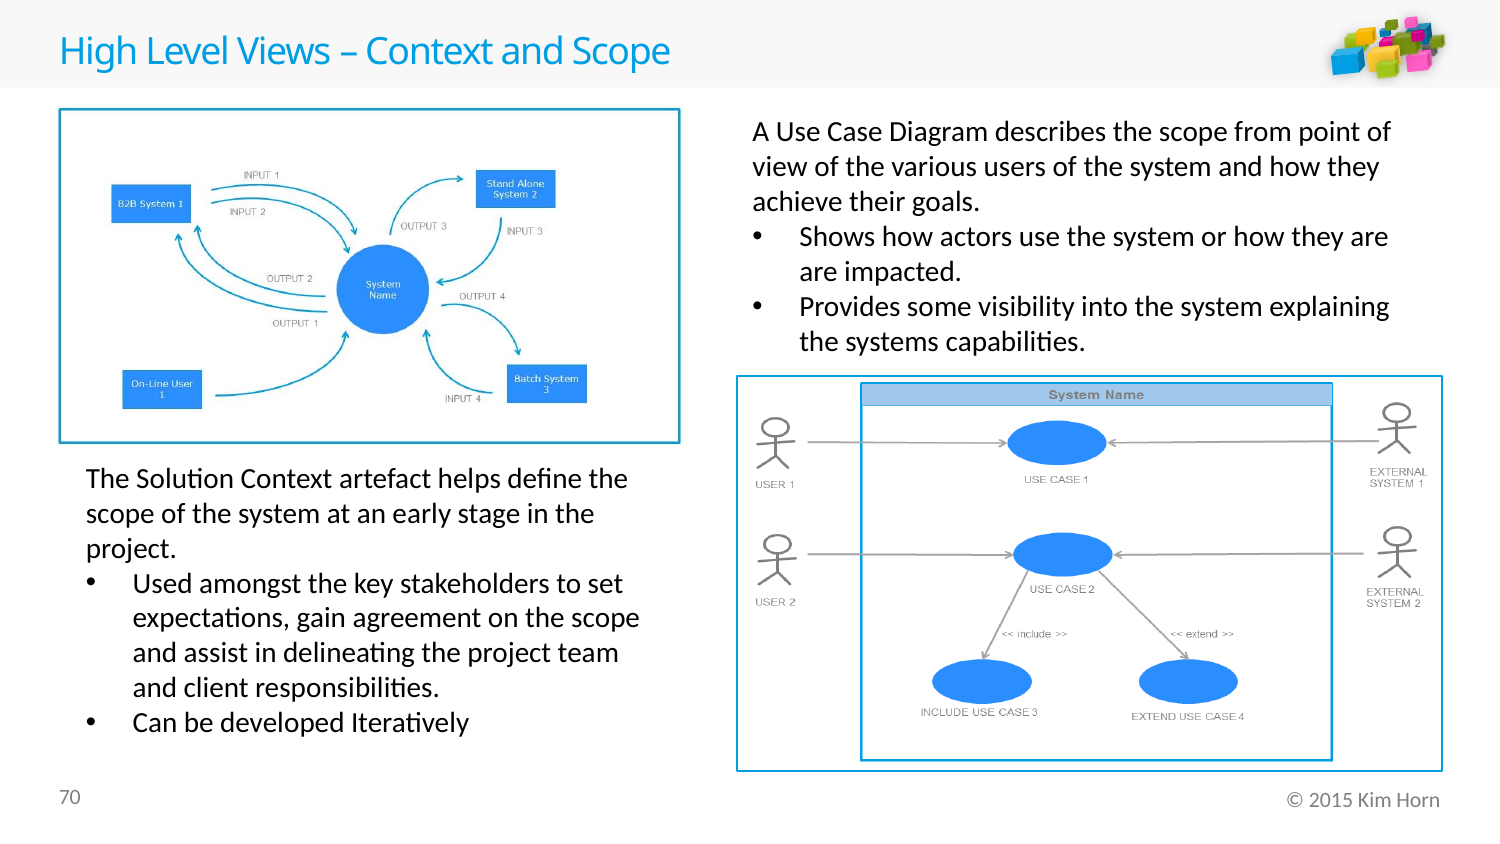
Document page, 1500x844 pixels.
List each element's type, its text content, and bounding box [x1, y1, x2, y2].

title High Level Views – Context and Scope [58, 31, 1267, 73]
text_box A Use Case Diagram describes the scope from point of view of the various users of the system and how they achieve their goals. Shows how actors use the system or how they are are impacted. Provides some visibility into the system explaining the systems capabilities. [737, 105, 1442, 365]
text_box The Solution Context artefact helps define the scope of the system at an early stage in the project. Used amongst the key stakeholders to set expectations, gain agreement on the scope and assist in delineating the project team and client responsibilities. Can be developed Iteratively [71, 457, 672, 746]
picture [739, 378, 1440, 769]
picture [53, 103, 690, 457]
